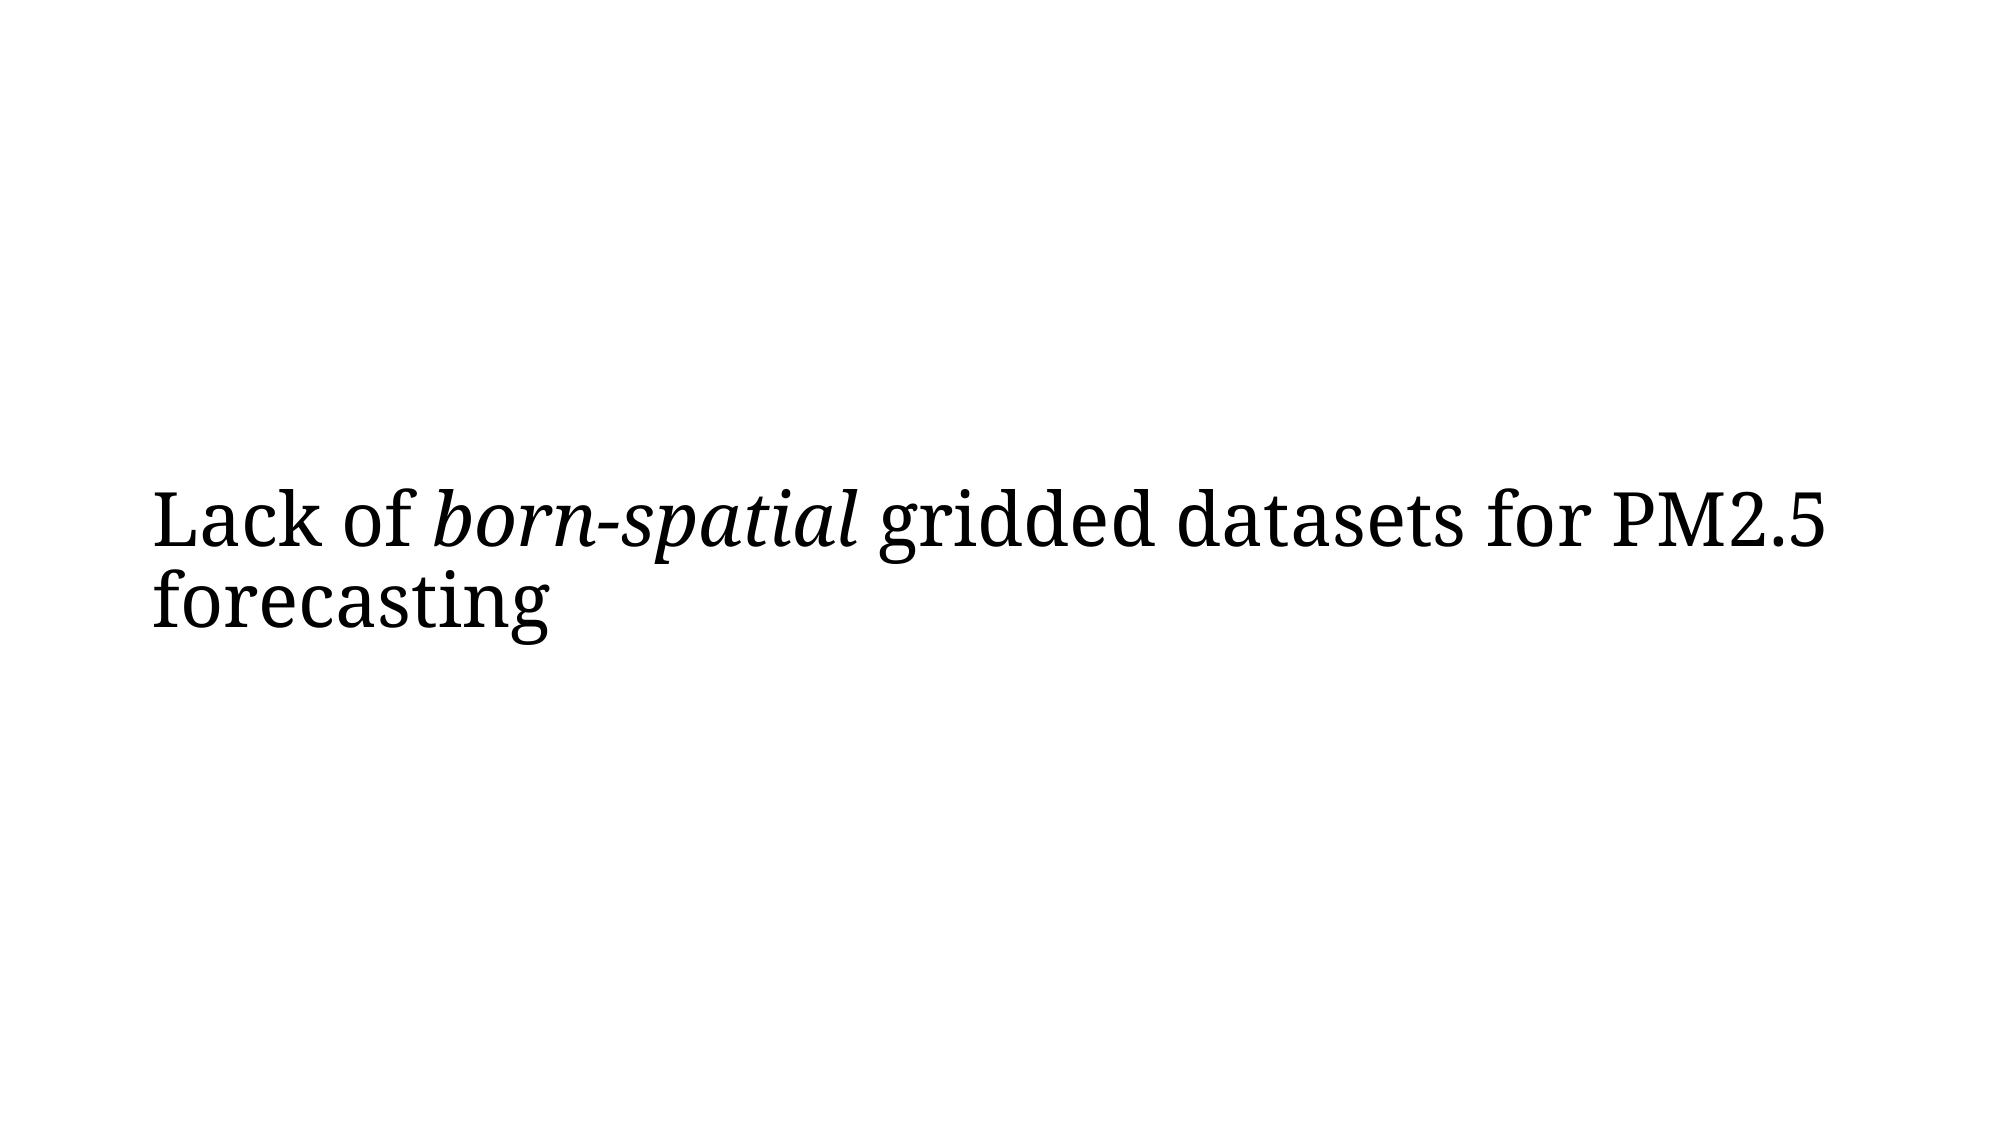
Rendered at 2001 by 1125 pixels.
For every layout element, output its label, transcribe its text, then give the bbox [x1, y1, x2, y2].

title Lack of born-spatial gridded datasets for PM2.5 forecasting [137, 453, 1863, 672]
